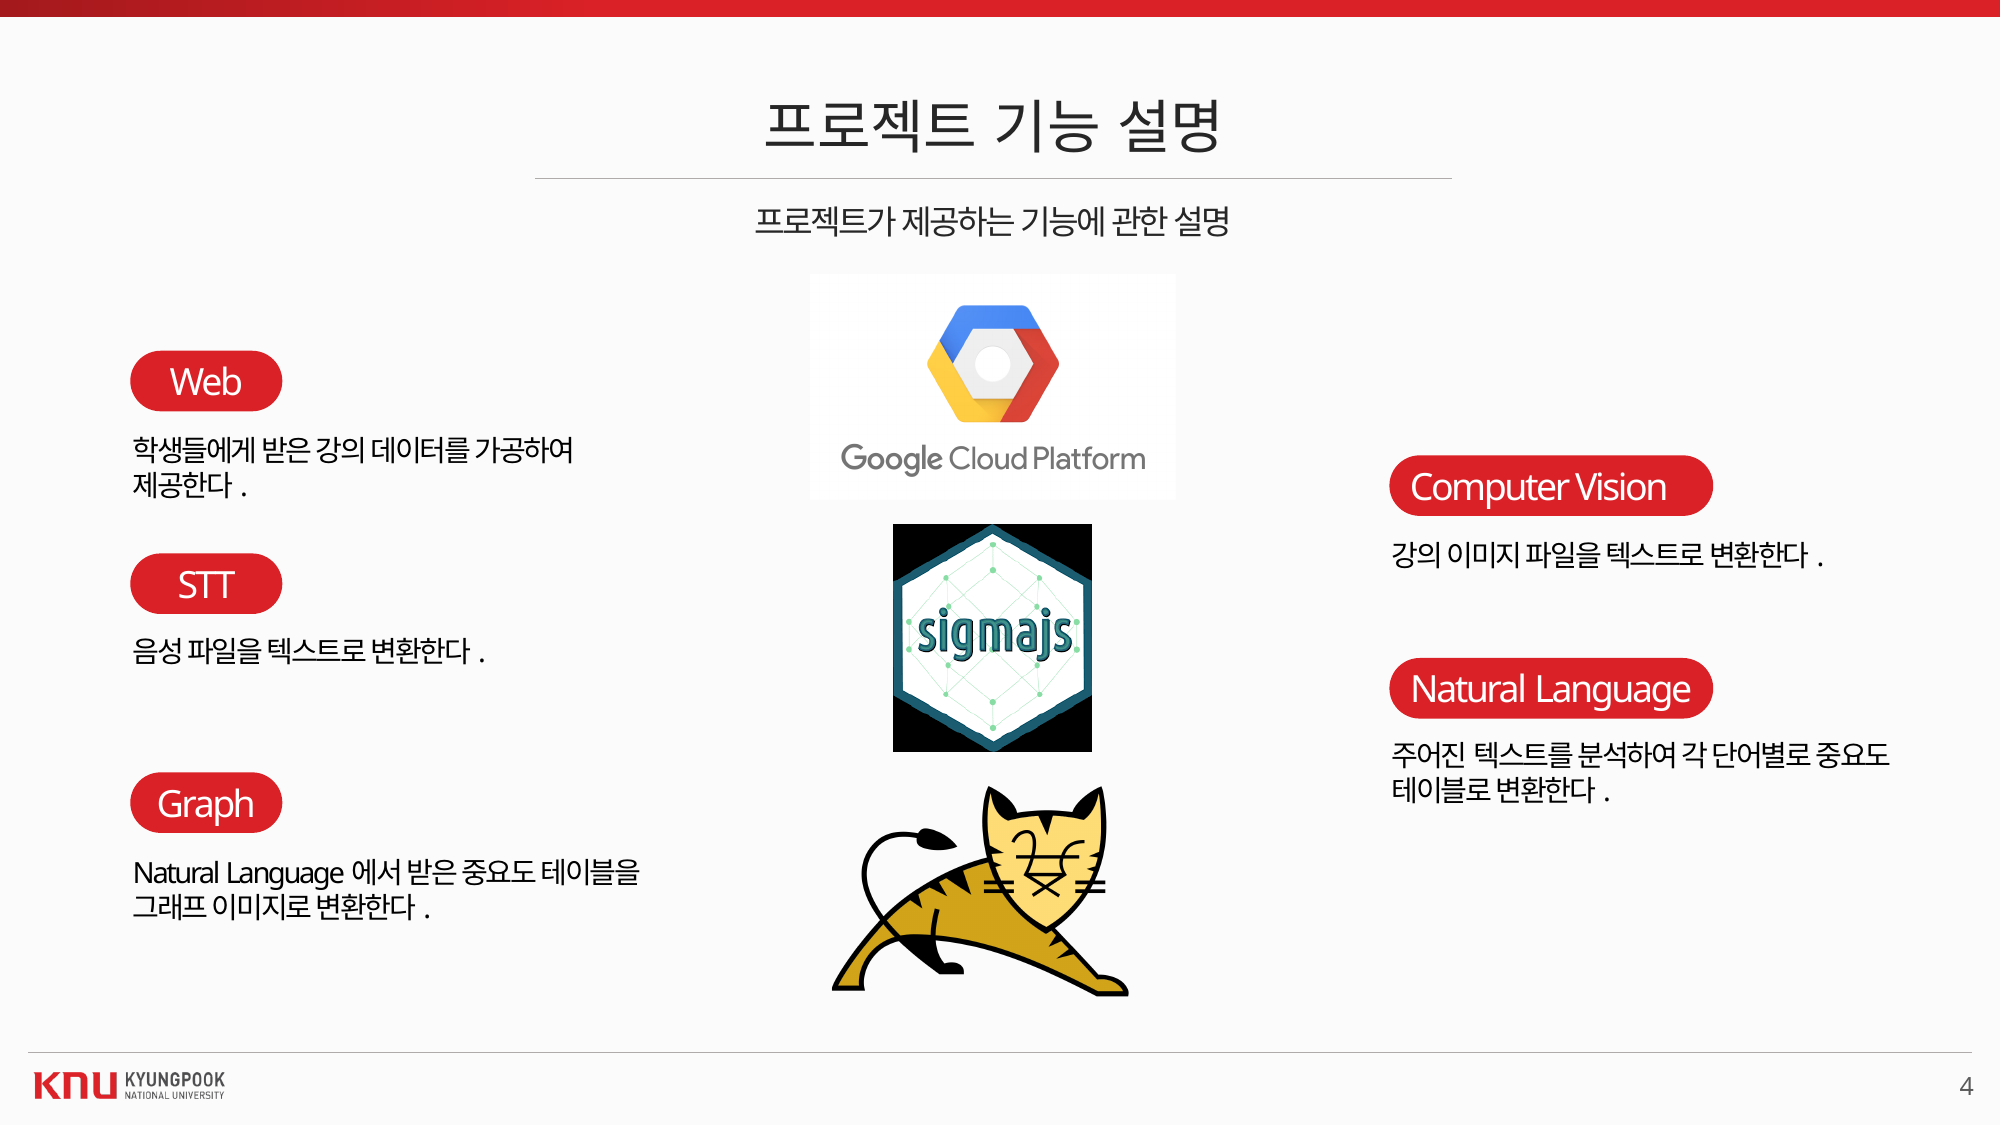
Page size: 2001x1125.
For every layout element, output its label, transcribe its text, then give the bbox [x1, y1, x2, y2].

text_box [1377, 658, 1926, 817]
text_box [1377, 455, 1926, 580]
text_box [47, 350, 667, 511]
picture [33, 1072, 225, 1099]
picture [822, 776, 1164, 1004]
text_box 4 [1748, 1063, 1989, 1108]
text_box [206, 82, 1782, 250]
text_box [47, 553, 667, 677]
picture [893, 524, 1092, 752]
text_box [47, 772, 667, 933]
picture [810, 274, 1176, 500]
